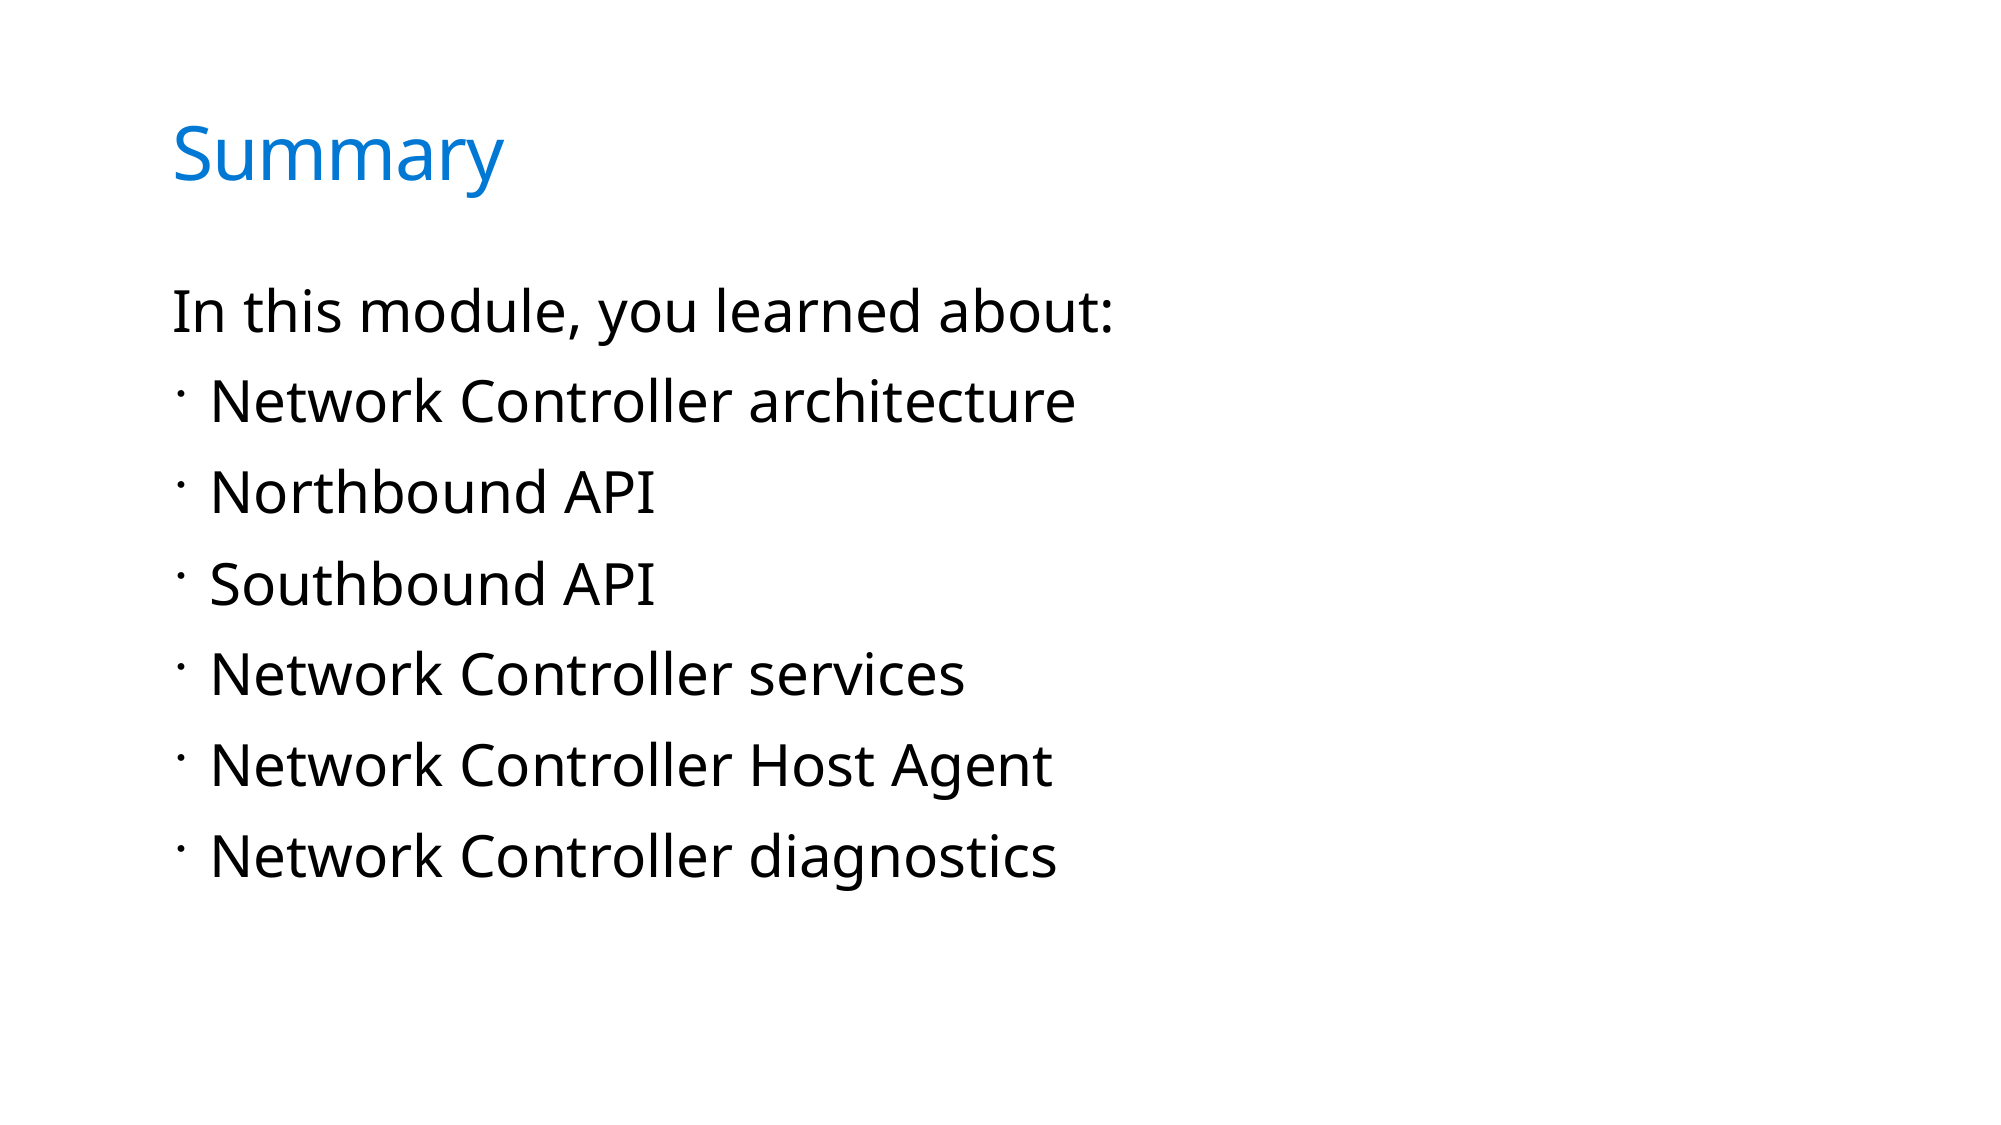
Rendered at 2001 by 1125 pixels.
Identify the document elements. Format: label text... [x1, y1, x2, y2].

title Summary [172, 99, 1085, 269]
list In this module, you learned about: Network Controller architecture Northbound API Southbound API Network Controller services Network Controller Host Agent Network Controller diagnostics [172, 269, 1649, 1026]
